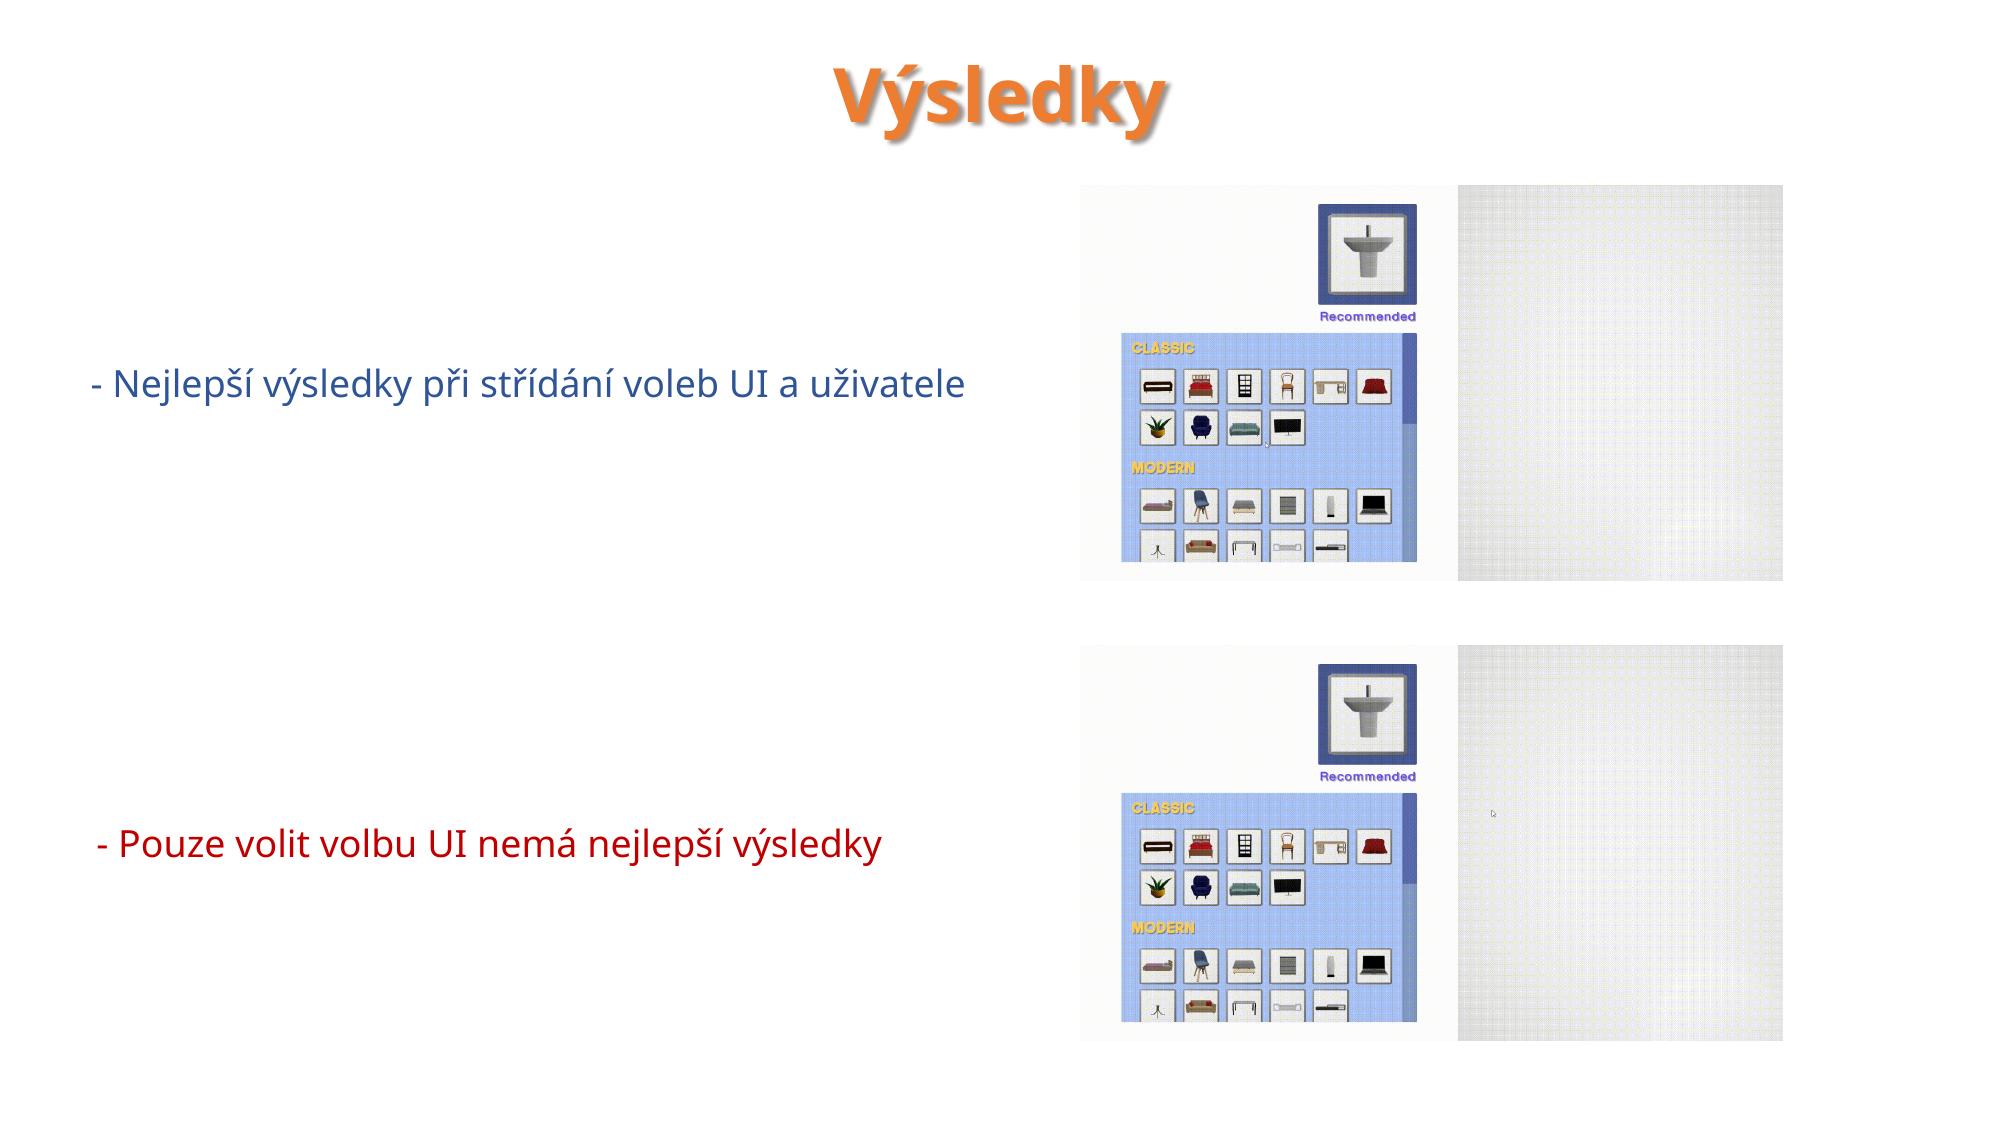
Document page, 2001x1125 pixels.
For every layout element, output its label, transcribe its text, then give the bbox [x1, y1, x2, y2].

picture [1079, 184, 1783, 581]
text_box Výsledky [818, 39, 1182, 145]
text_box - Pouze volit volbu UI nemá nejlepší výsledky [81, 812, 898, 872]
picture [1079, 644, 1783, 1041]
text_box - Nejlepší výsledky při střídání voleb UI a uživatele [75, 352, 982, 412]
